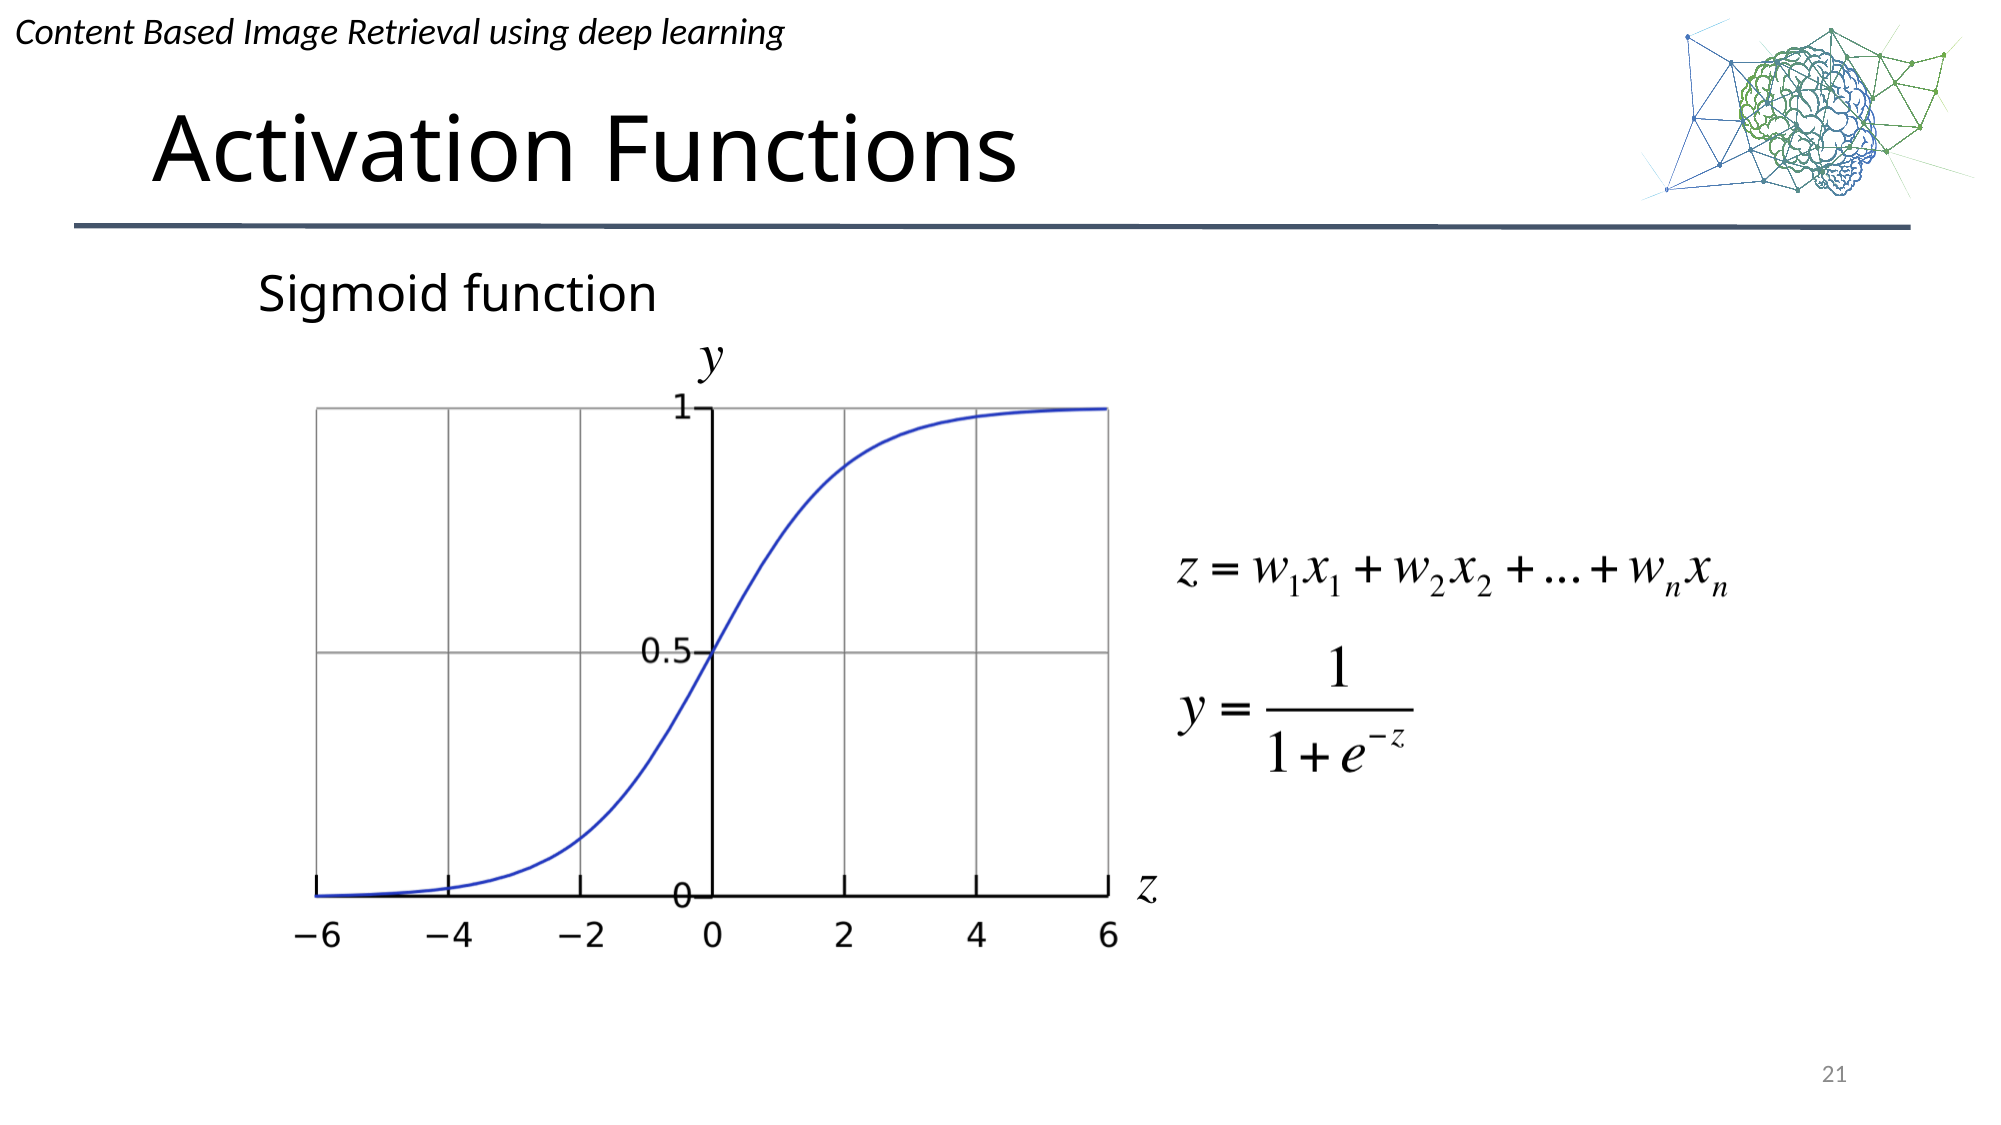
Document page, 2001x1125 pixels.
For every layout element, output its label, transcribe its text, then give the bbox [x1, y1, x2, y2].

title Activation Functions [137, 97, 1863, 316]
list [258, 333, 1742, 979]
text_box Sigmoid function [243, 254, 878, 329]
slide_number 21 [1412, 1042, 1863, 1103]
